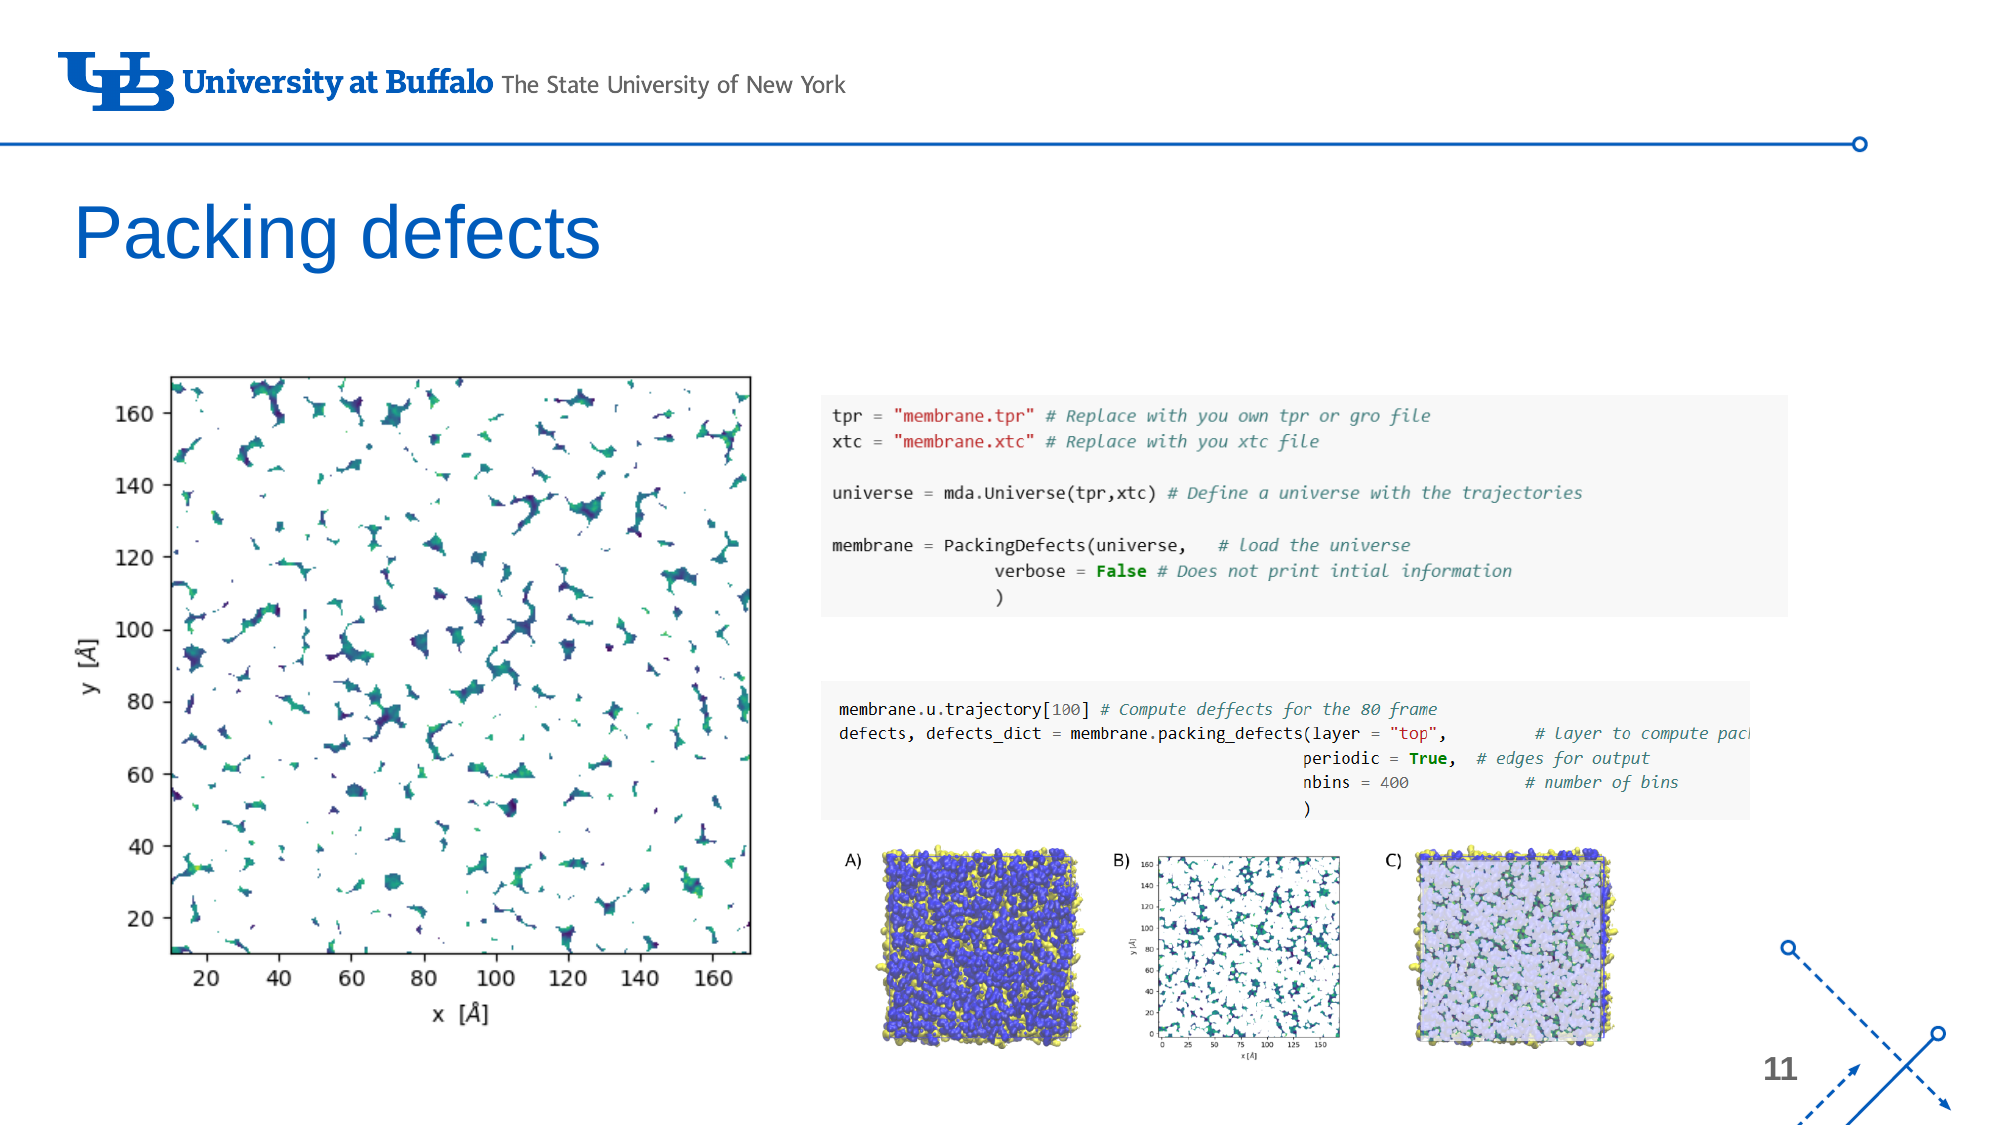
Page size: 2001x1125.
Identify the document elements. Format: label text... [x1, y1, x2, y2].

title Packing defects [58, 185, 1199, 283]
picture [0, 0, 2001, 1125]
